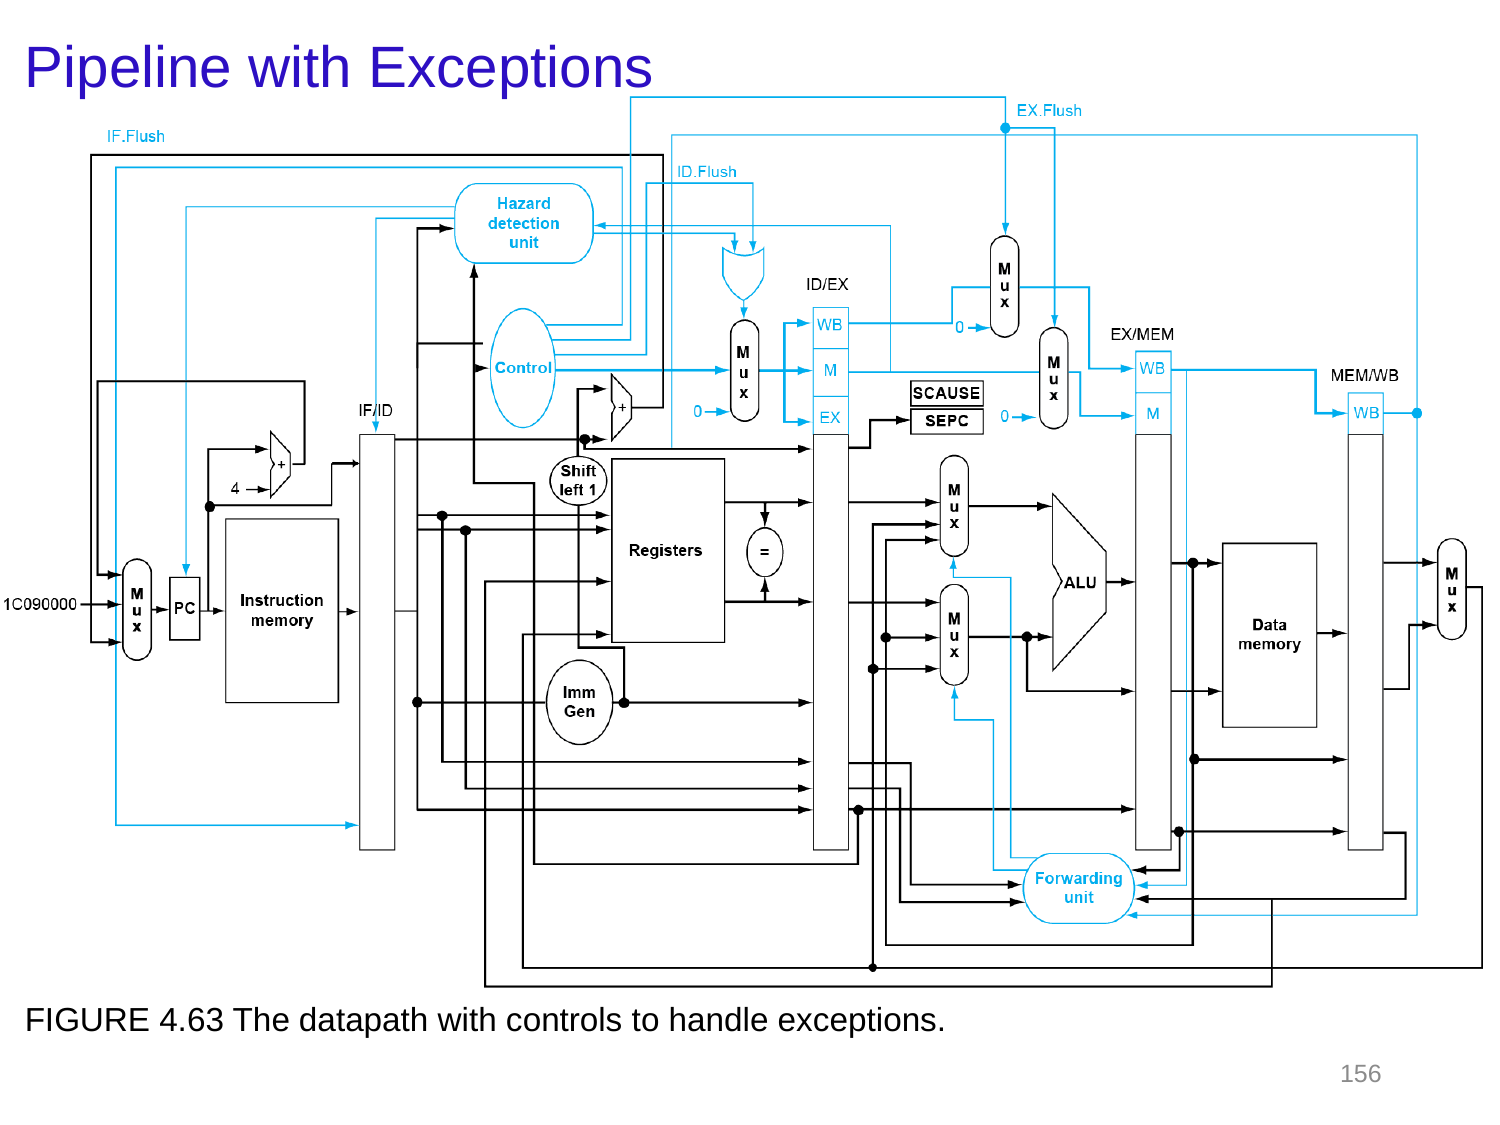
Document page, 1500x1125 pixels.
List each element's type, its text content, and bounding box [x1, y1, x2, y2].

title Pipeline with Exceptions [10, 0, 1304, 96]
picture [595, 227, 629, 232]
picture [2, 96, 1483, 988]
slide_number 156 [1059, 1046, 1397, 1103]
text_box FIGURE 4.63 The datapath with controls to handle exceptions. [10, 991, 1483, 1046]
picture [632, 227, 645, 232]
